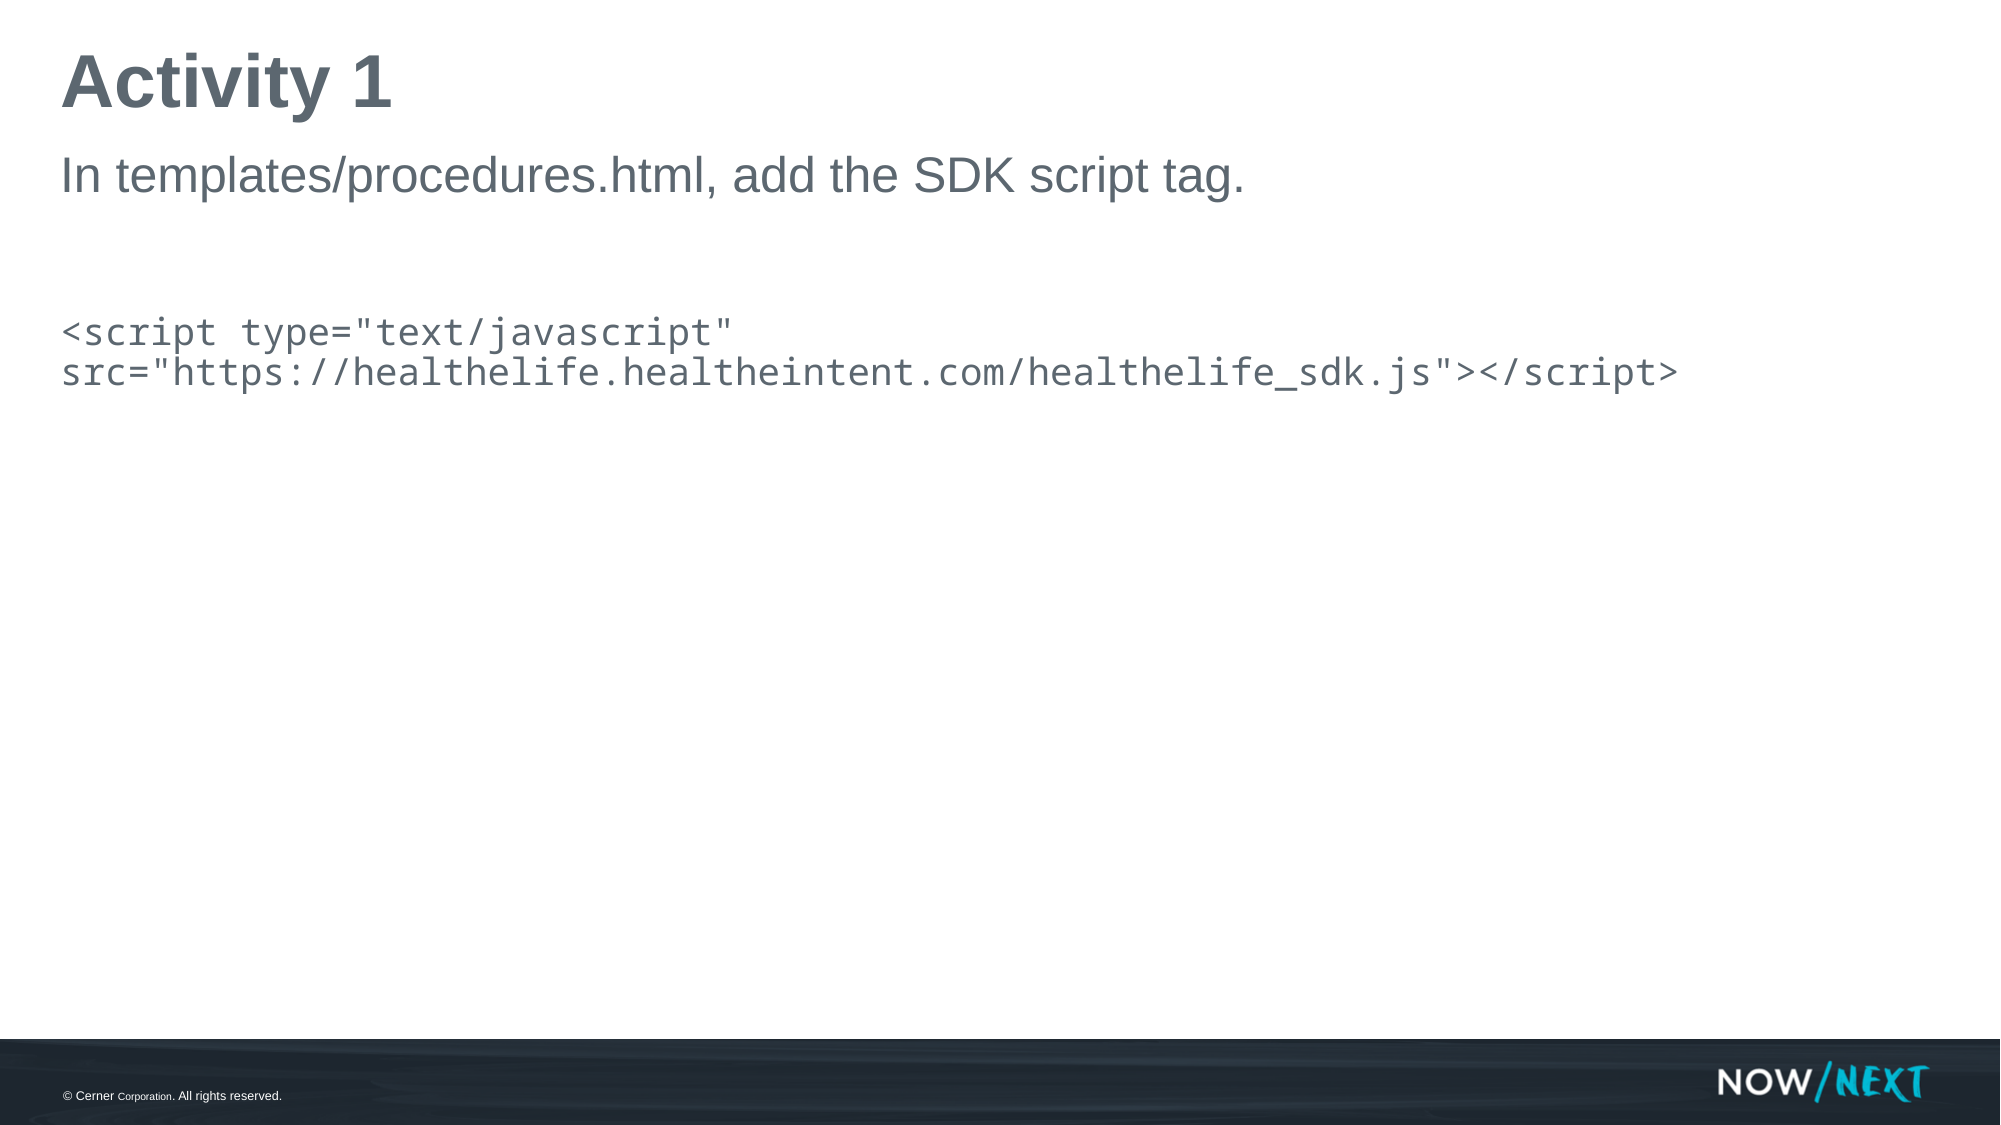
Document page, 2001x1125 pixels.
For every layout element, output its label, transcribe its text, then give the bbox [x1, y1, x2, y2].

list In templates/procedures.html, add the SDK script tag. <script type="text/javascript" src="https://healthelife.healtheintent.com/healthelife_sdk.js"></script> [0, 149, 2000, 963]
title Activity 1 [0, 0, 2000, 116]
picture [0, 1039, 2000, 1125]
